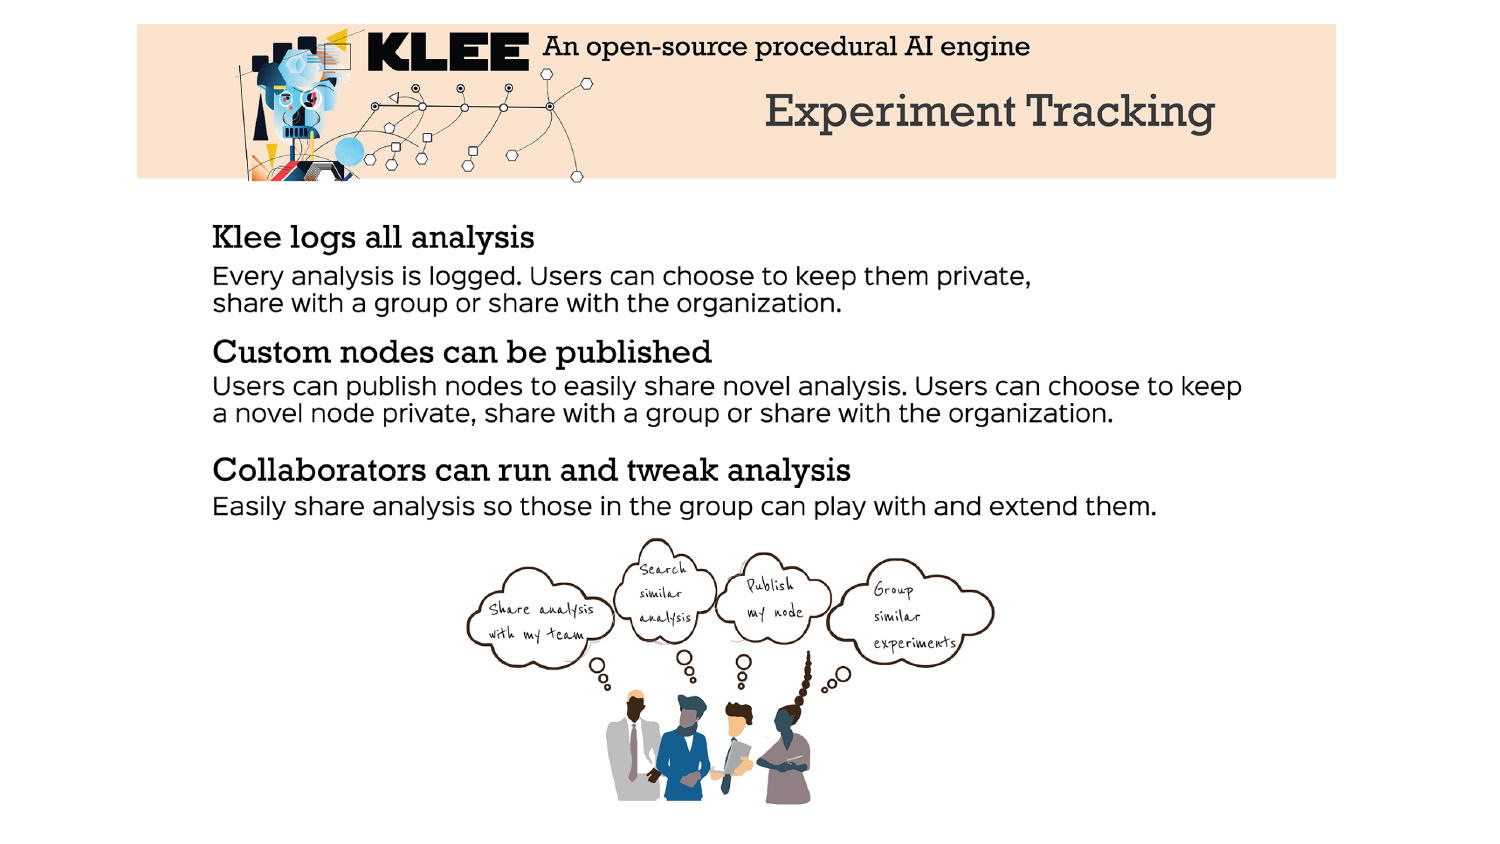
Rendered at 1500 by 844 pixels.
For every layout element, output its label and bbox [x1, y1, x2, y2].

picture [136, 24, 1336, 819]
